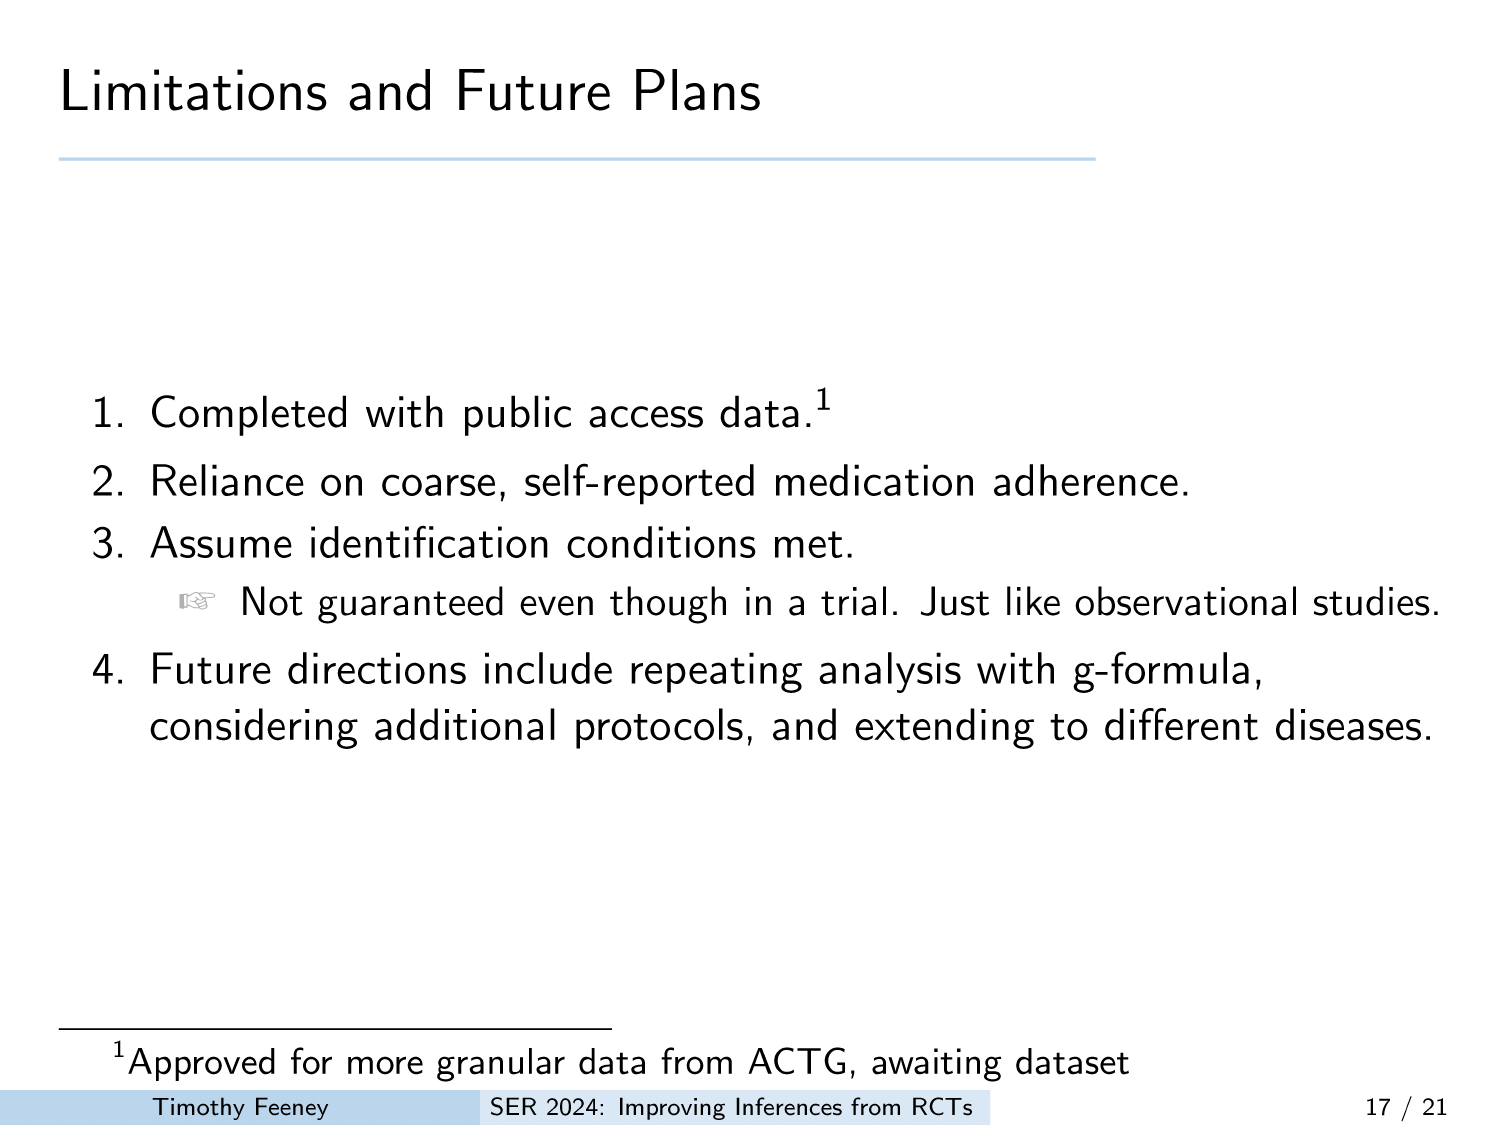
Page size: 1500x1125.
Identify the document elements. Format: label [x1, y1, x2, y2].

list [0, 0, 1500, 1125]
